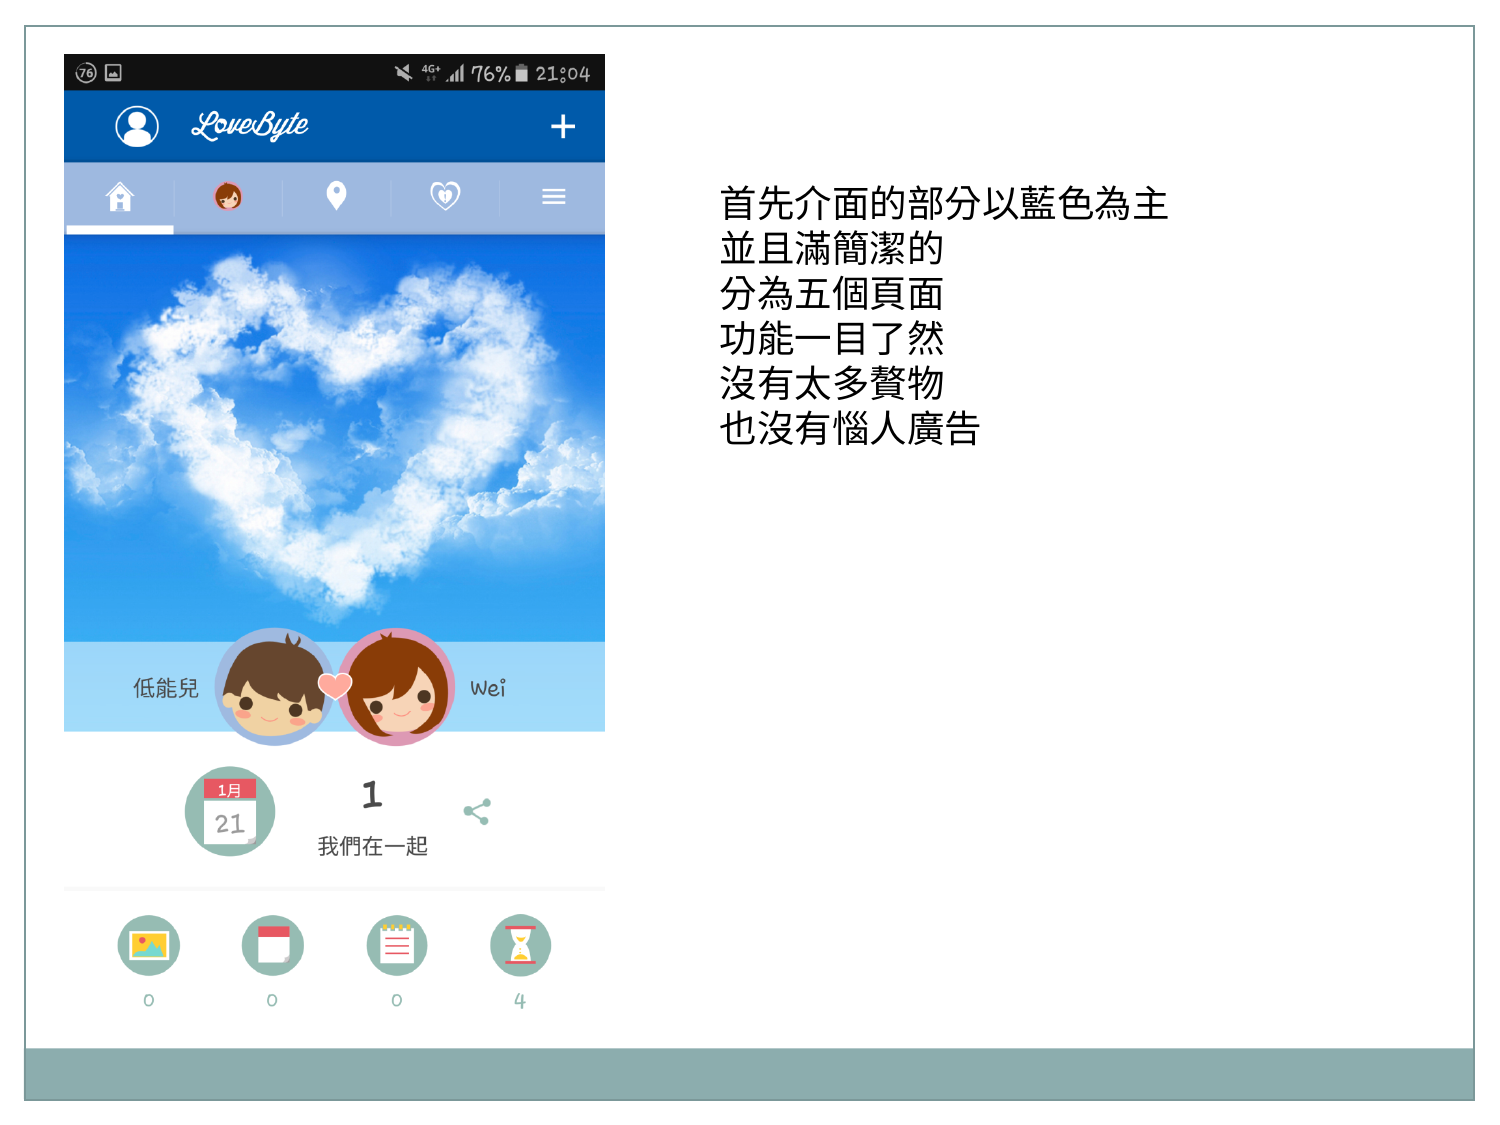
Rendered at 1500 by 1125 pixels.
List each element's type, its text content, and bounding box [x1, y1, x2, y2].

picture [64, 54, 606, 1015]
text_box 首先介面的部分以藍色為主 並且滿簡潔的 分為五個頁面 功能一目了然 沒有太多贅物 也沒有惱人廣告 [705, 172, 1185, 458]
